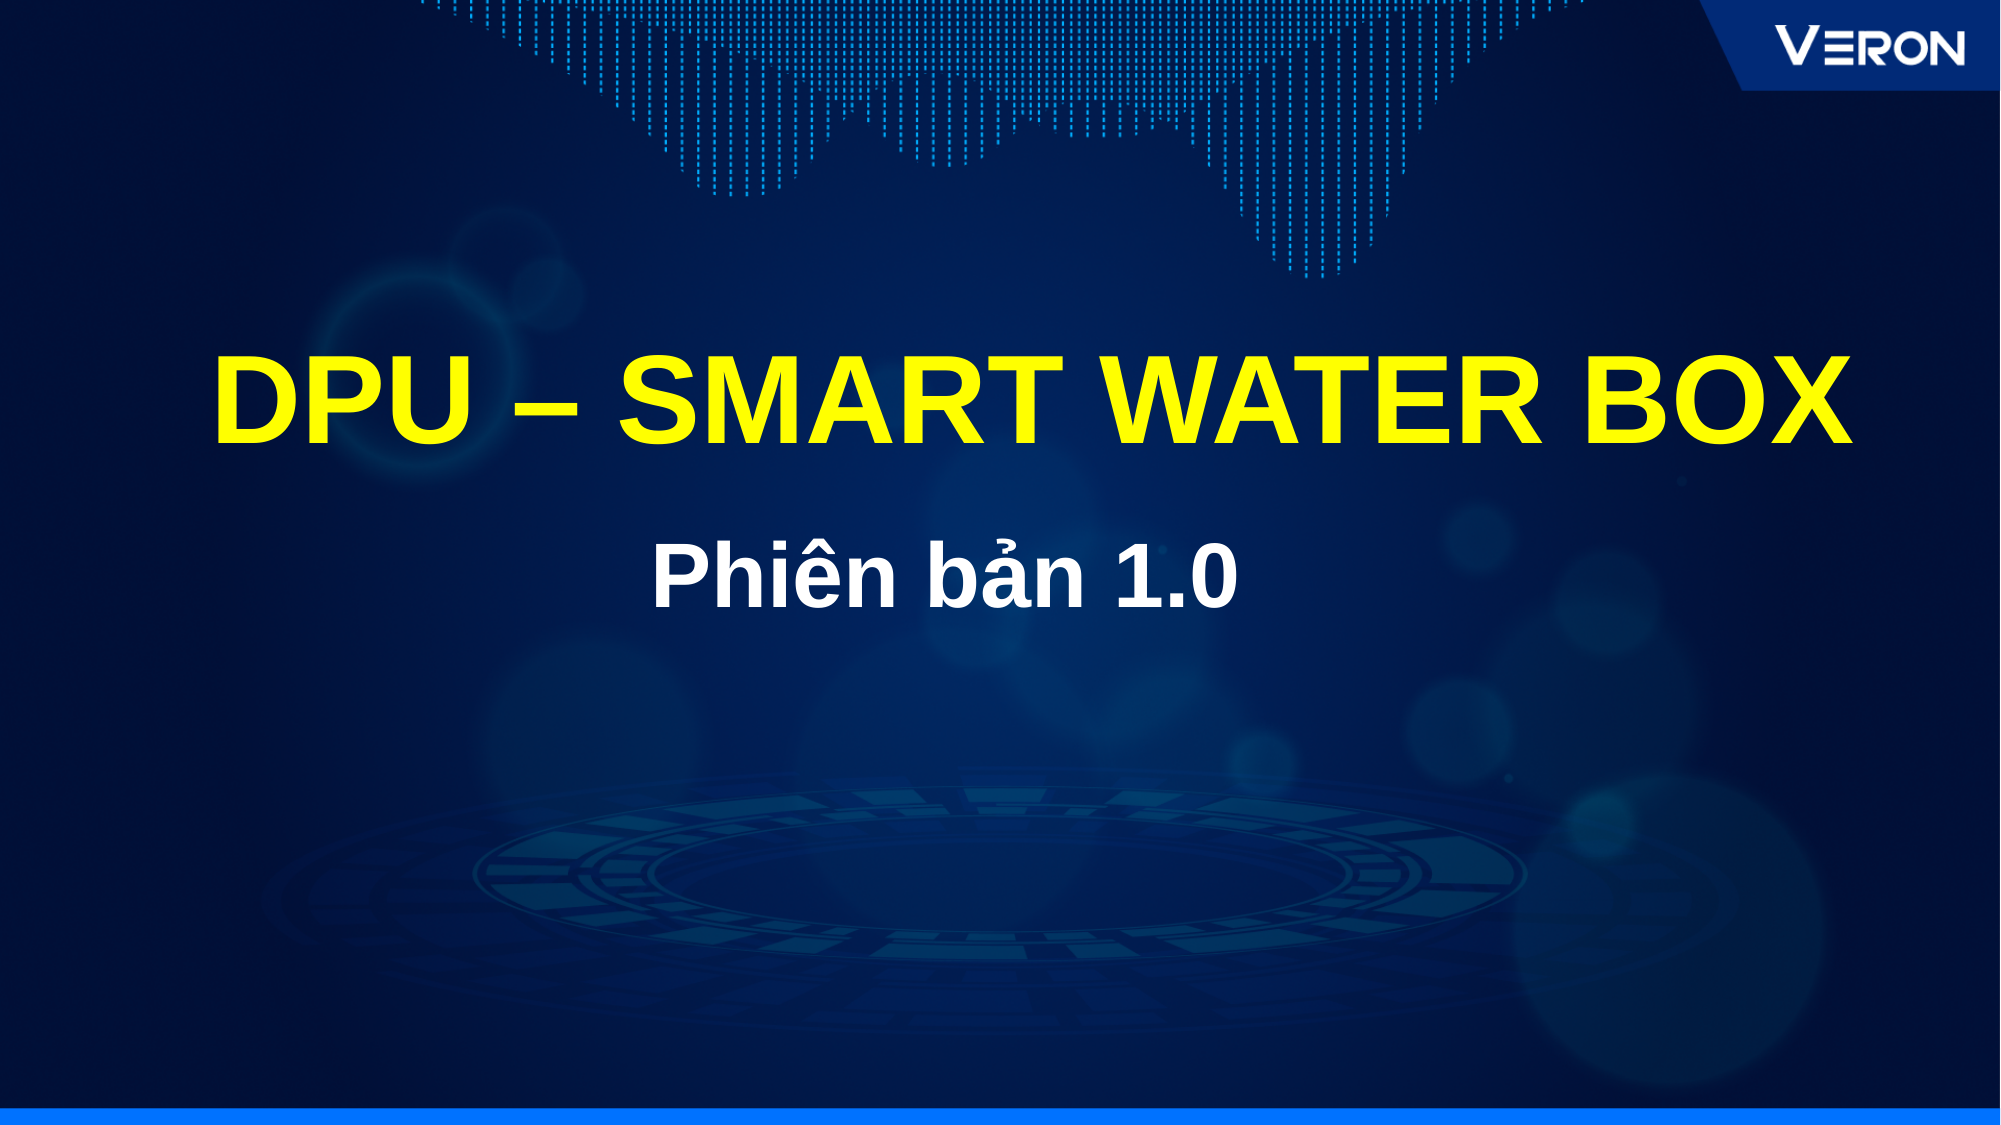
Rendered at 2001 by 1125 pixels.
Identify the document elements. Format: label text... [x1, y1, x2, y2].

text_box DPU – SMART WATER BOX [188, 308, 1878, 482]
picture [0, 0, 2001, 1125]
title Phiên bản 1.0 [635, 520, 1389, 654]
